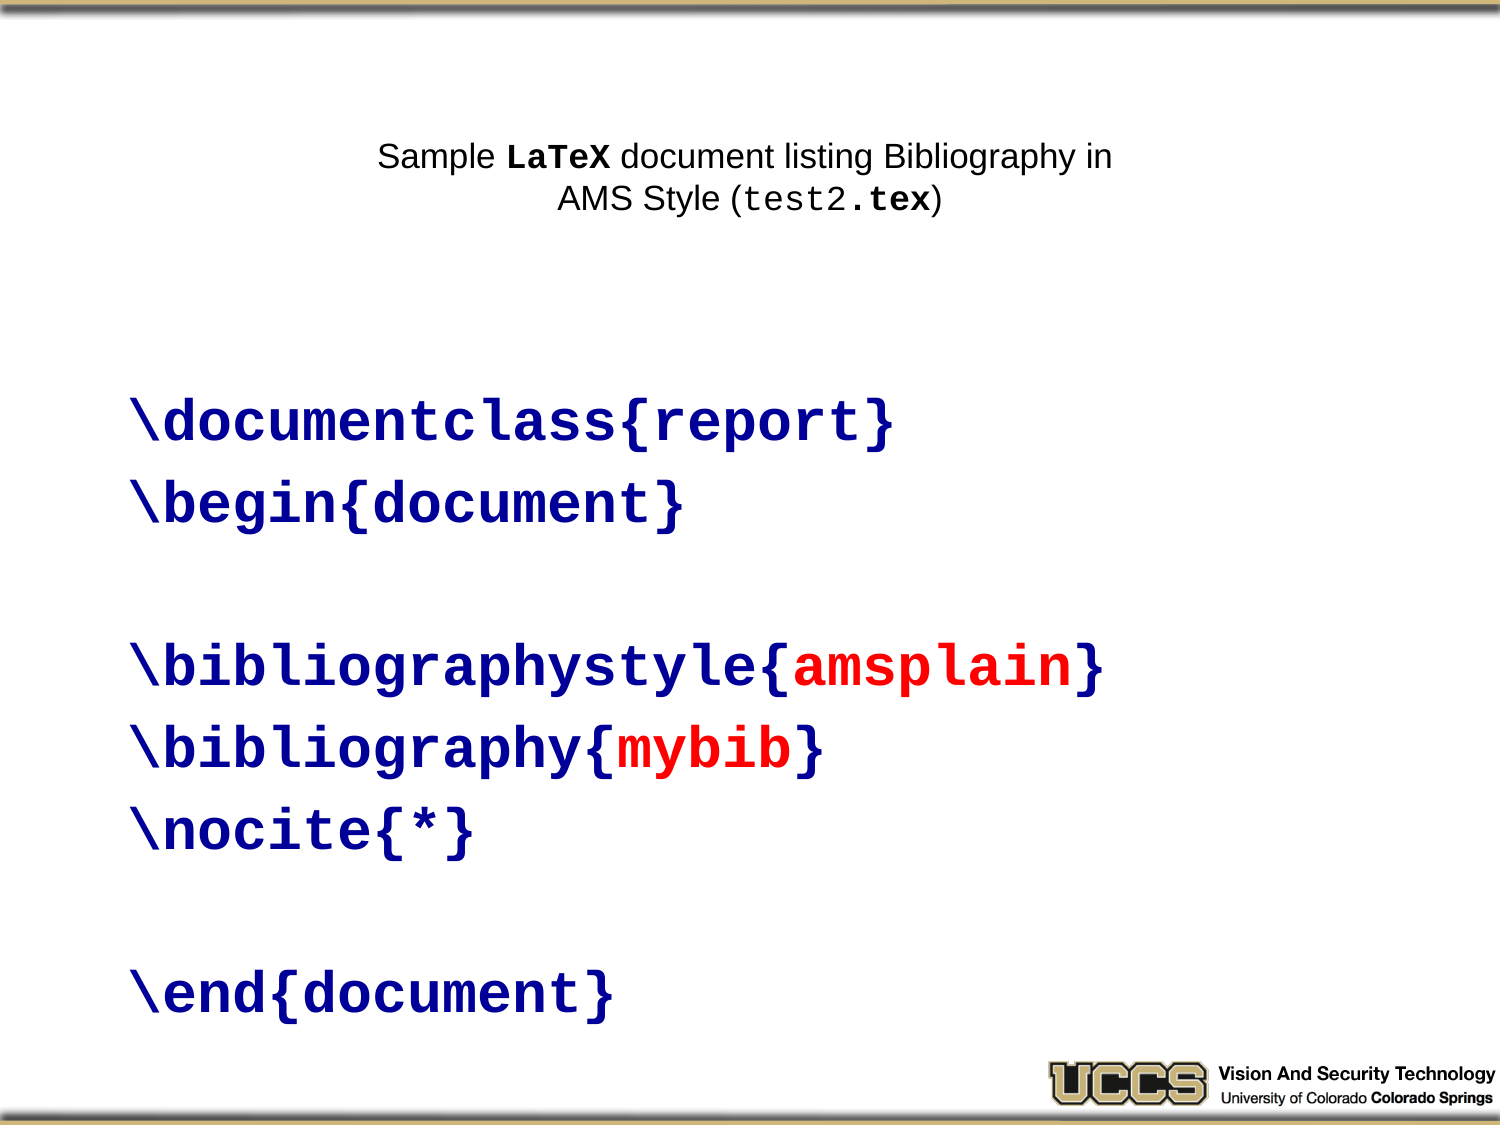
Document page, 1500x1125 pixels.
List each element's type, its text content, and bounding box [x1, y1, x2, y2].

title Sample LaTeX document listing Bibliography in AMS Style (test2.tex) [50, 125, 1450, 225]
picture [1039, 1053, 1500, 1116]
list \documentclass{report} \begin{document} \bibliographystyle{amsplain} \bibliography{mybib} \nocite{*} \end{document} [112, 375, 1388, 1050]
